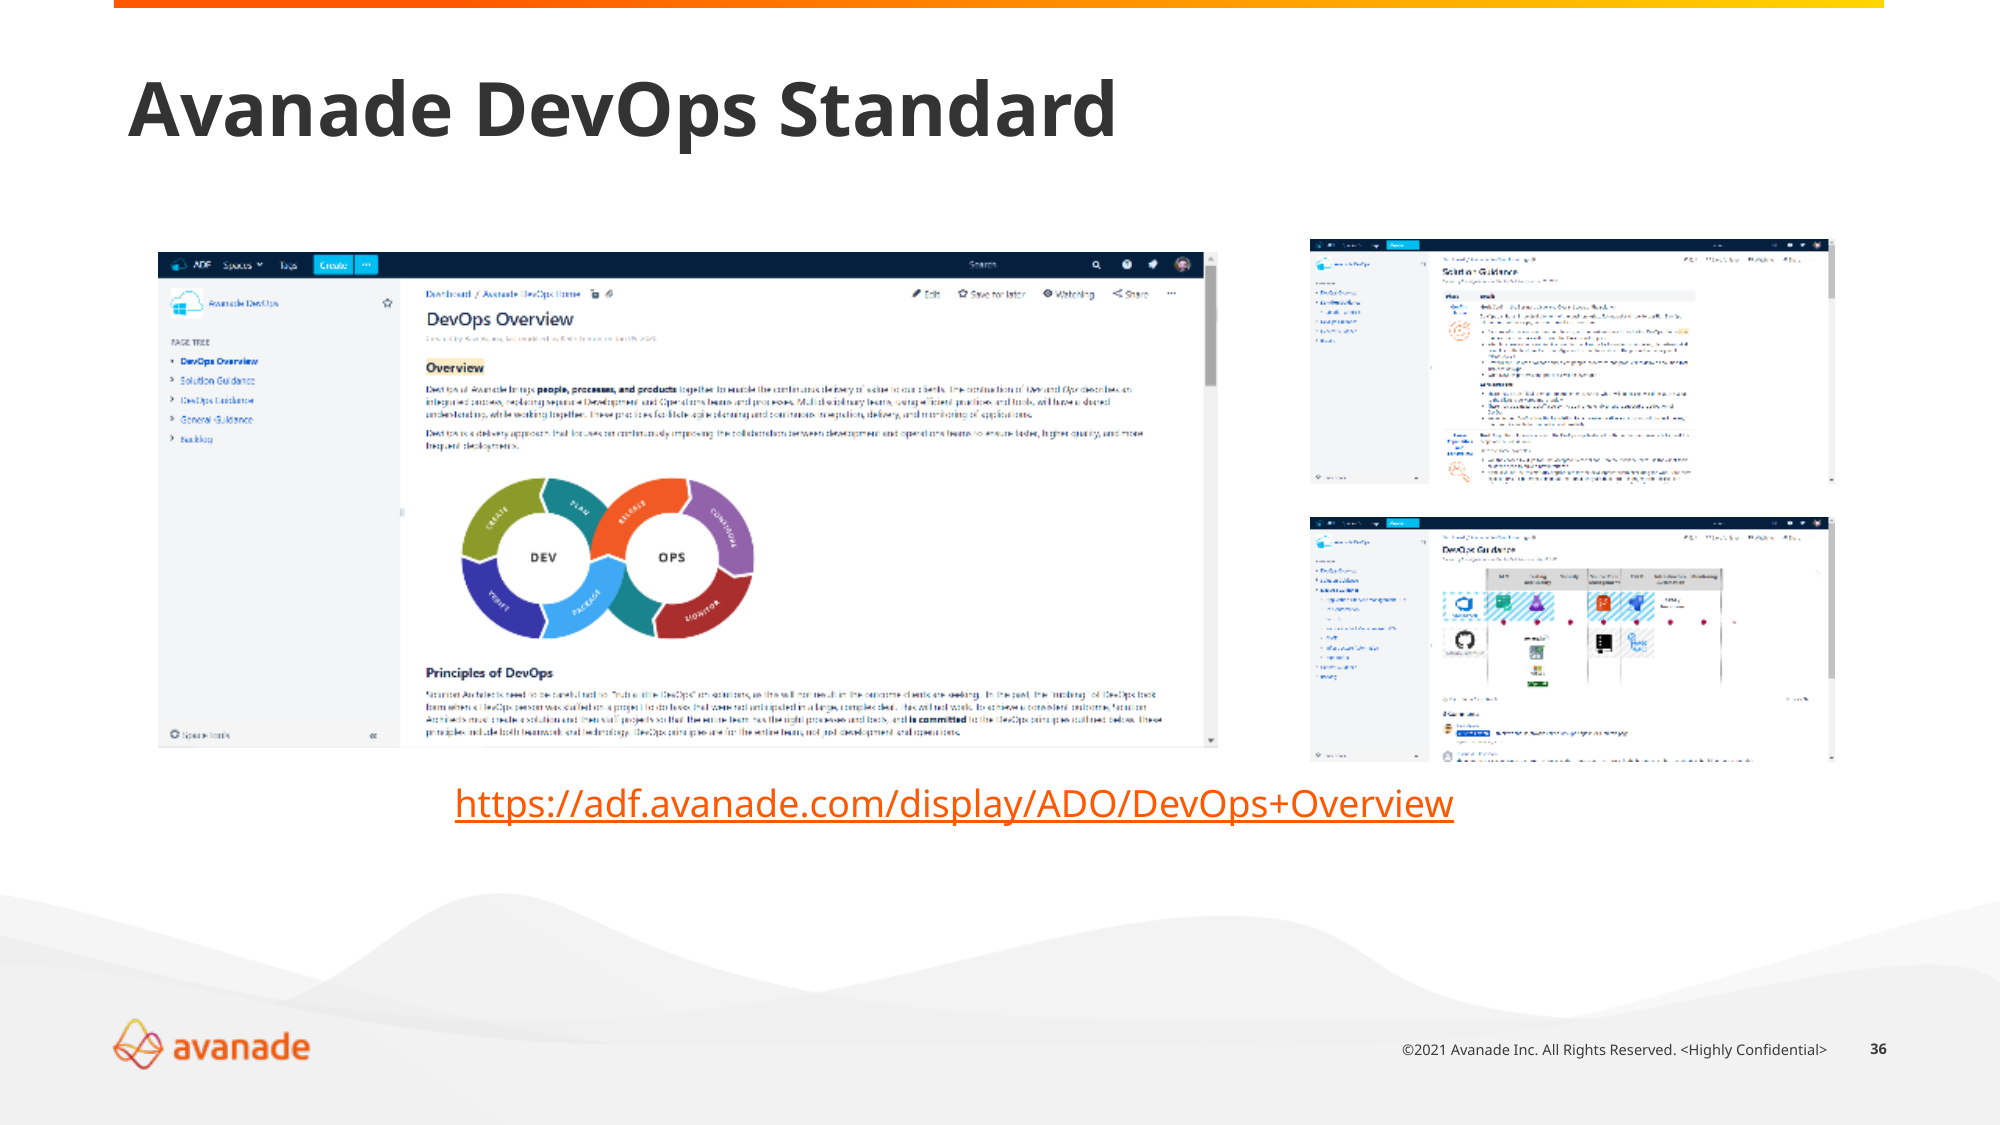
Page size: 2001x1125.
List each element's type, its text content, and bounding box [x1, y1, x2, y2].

picture [0, 879, 2000, 1125]
title Avanade DevOps Standard [113, 64, 1883, 228]
picture [1310, 517, 1835, 762]
text_box https://adf.avanade.com/display/ADO/DevOps+Overview [439, 772, 1534, 839]
picture [1310, 239, 1835, 484]
picture [157, 252, 1218, 748]
